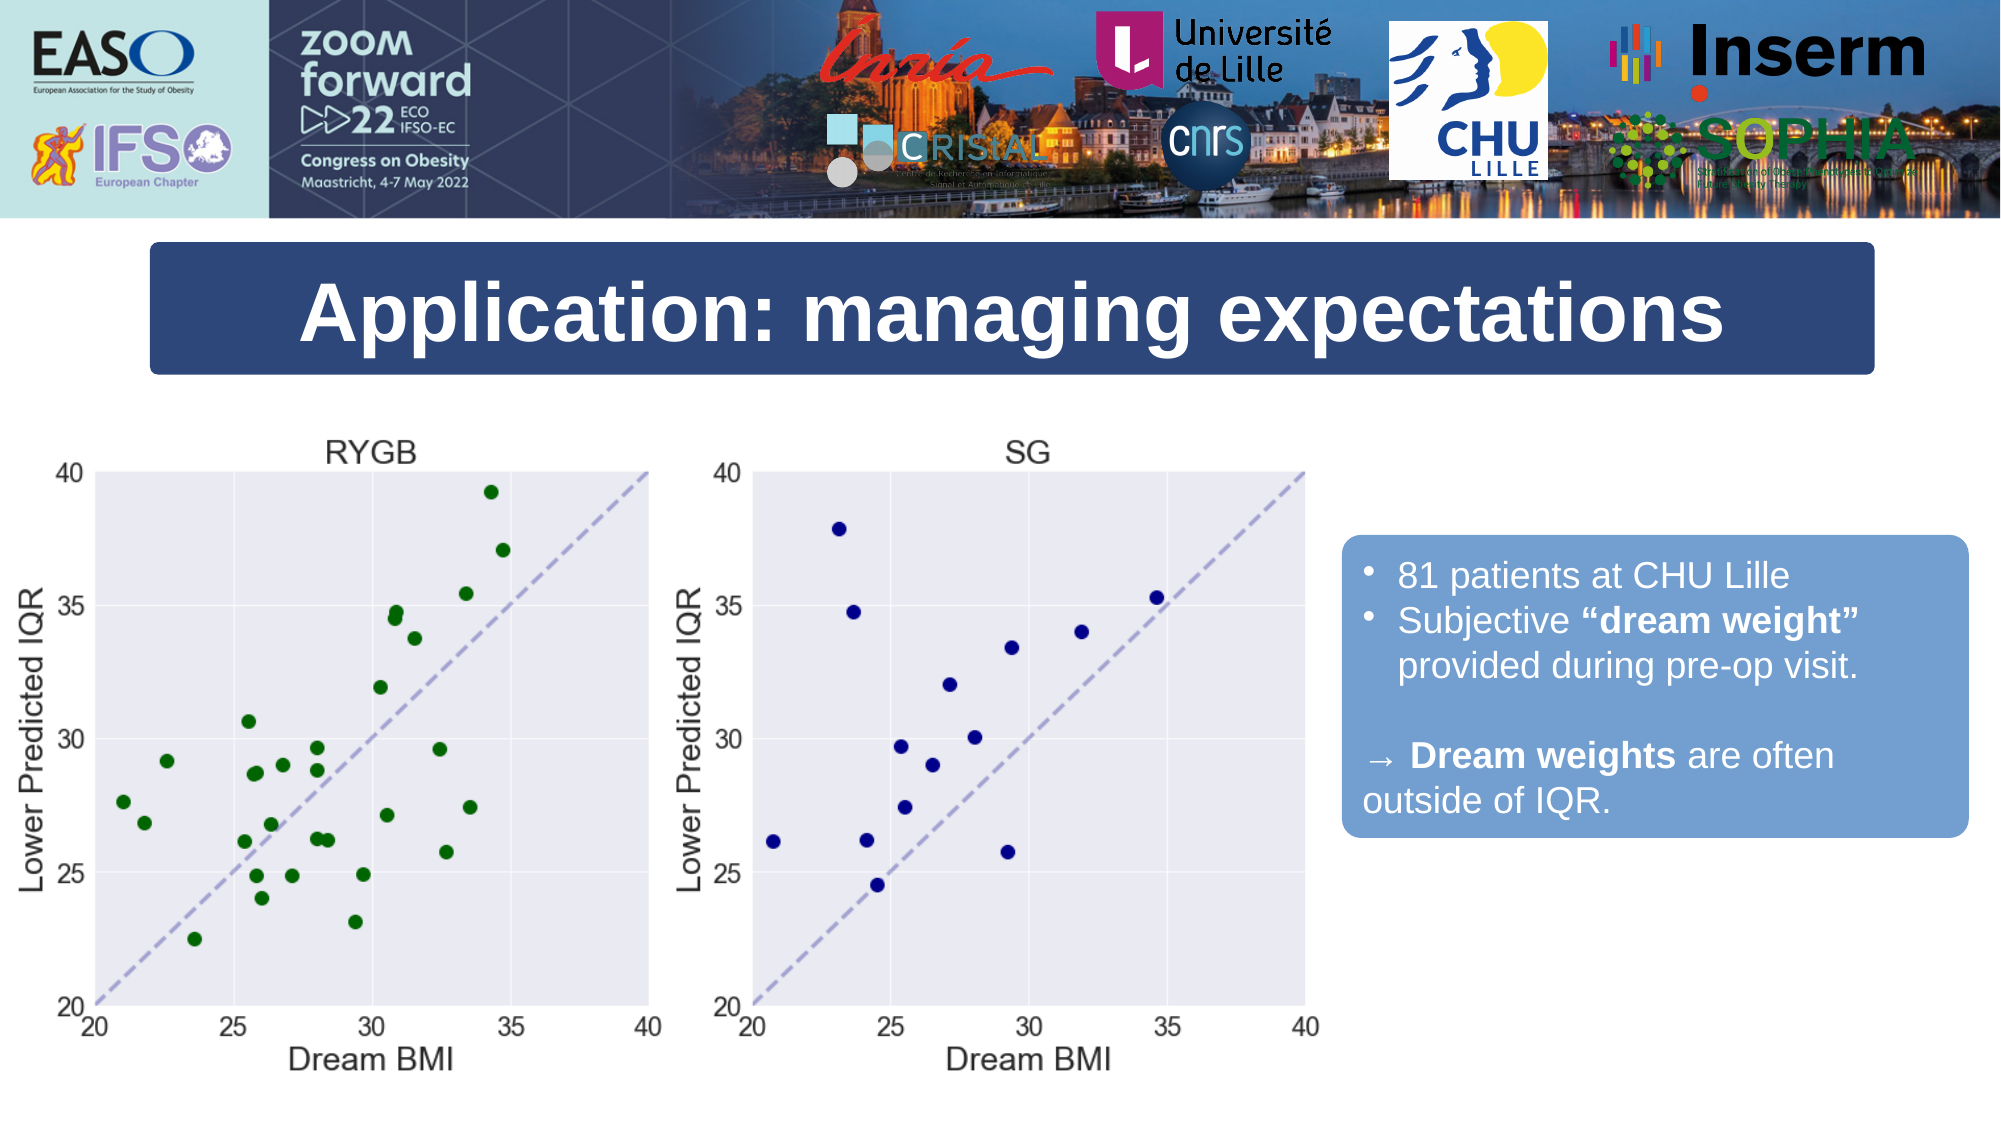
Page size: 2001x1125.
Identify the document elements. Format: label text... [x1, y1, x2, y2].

text_box 81 patients at CHU Lille Subjective “dream weight” provided during pre-op visit. → Dream weights are often outside of IQR. [1339, 532, 1971, 841]
text_box Application: managing expectations [147, 239, 1877, 377]
picture [0, 0, 2001, 1125]
